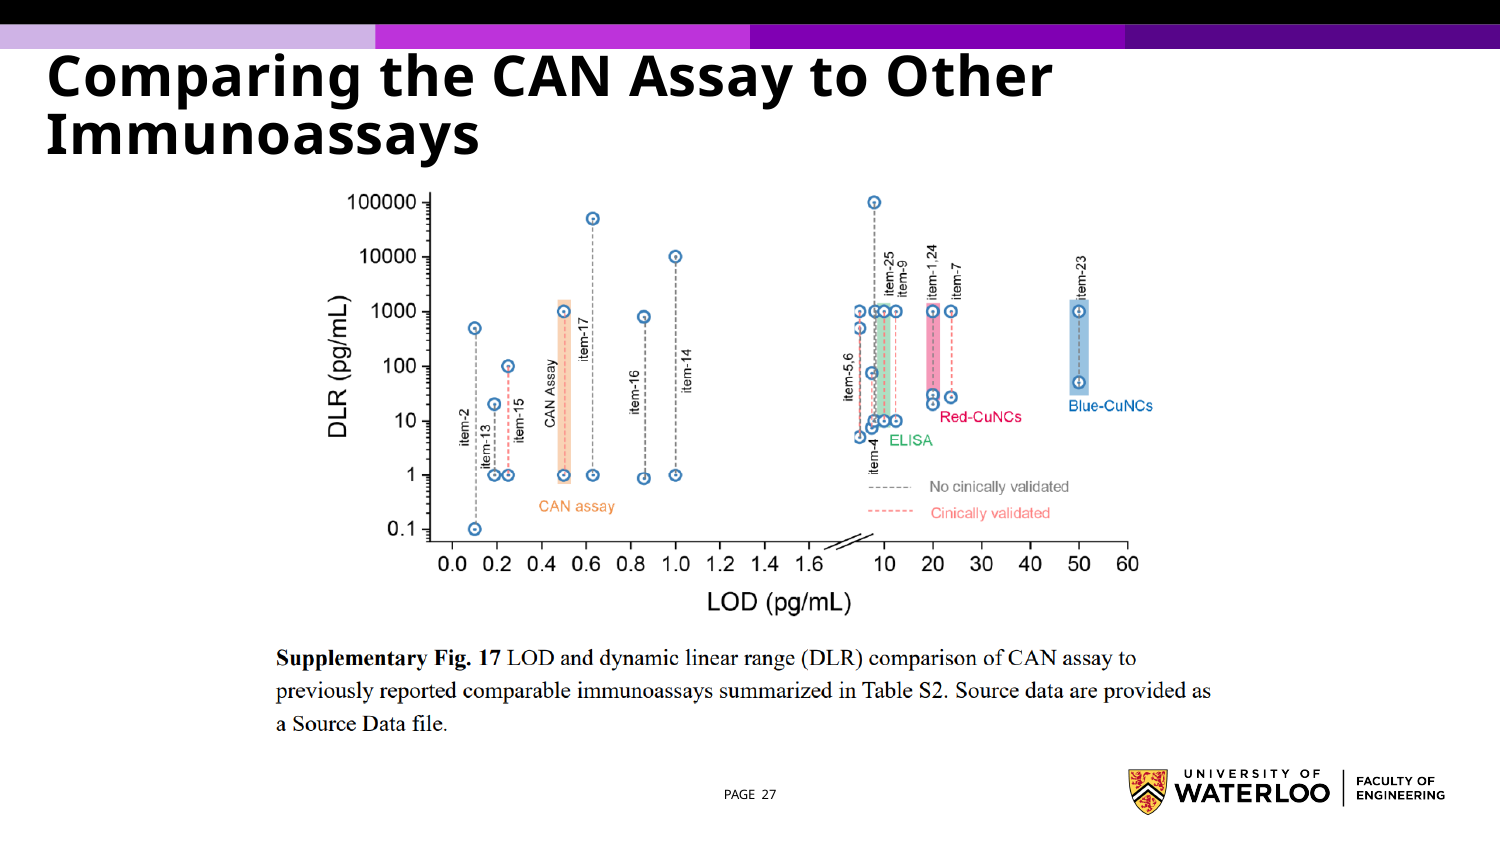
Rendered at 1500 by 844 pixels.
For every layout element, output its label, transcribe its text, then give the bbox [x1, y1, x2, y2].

picture [241, 173, 1487, 844]
title Comparing the CAN Assay to Other Immunoassays [31, 53, 1456, 164]
slide_number PAGE 27 [687, 779, 813, 811]
